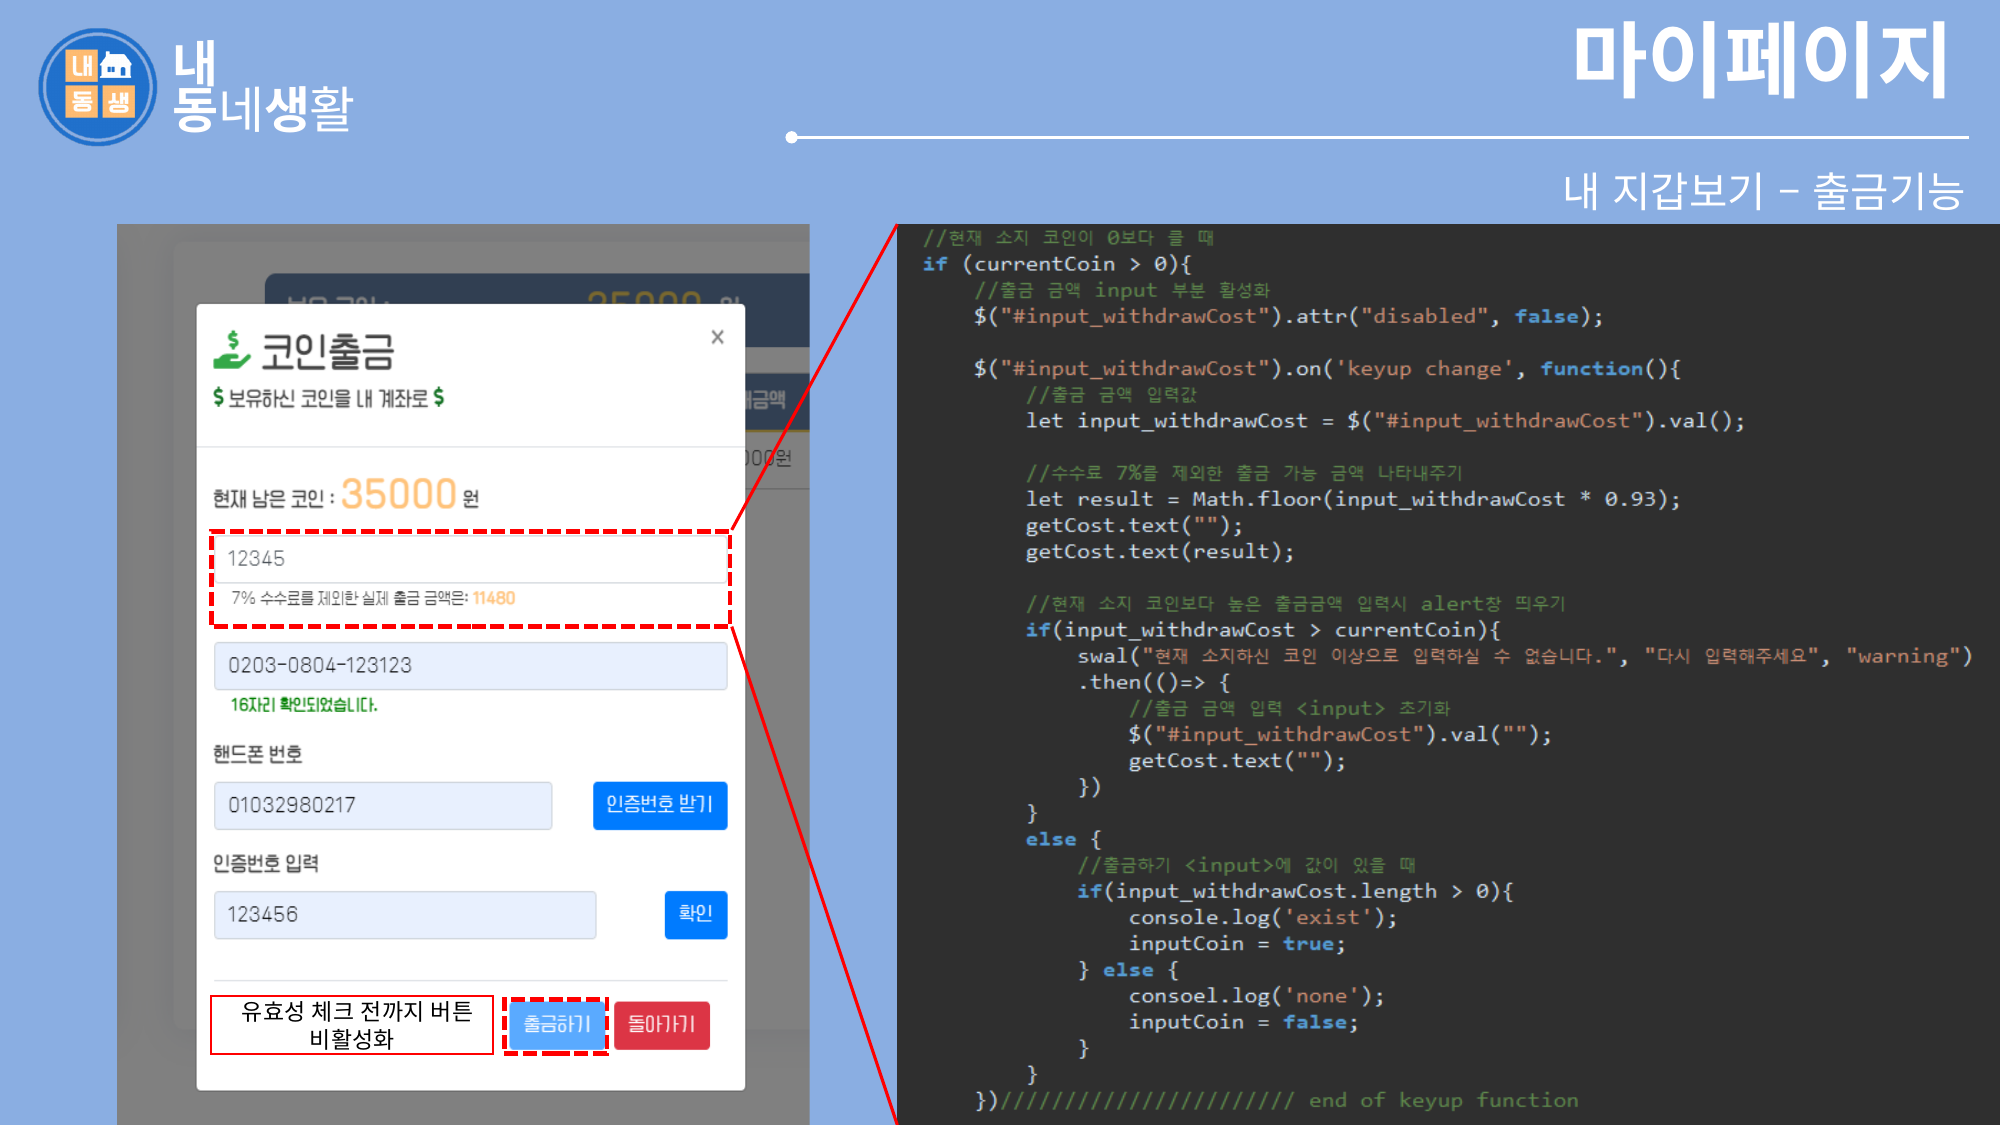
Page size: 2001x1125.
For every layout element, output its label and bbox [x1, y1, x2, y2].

text_box [731, 626, 898, 1125]
picture [117, 224, 810, 1125]
text_box [791, 0, 1982, 224]
text_box [731, 224, 898, 530]
text_box [20, 10, 491, 164]
picture [897, 224, 2000, 1125]
